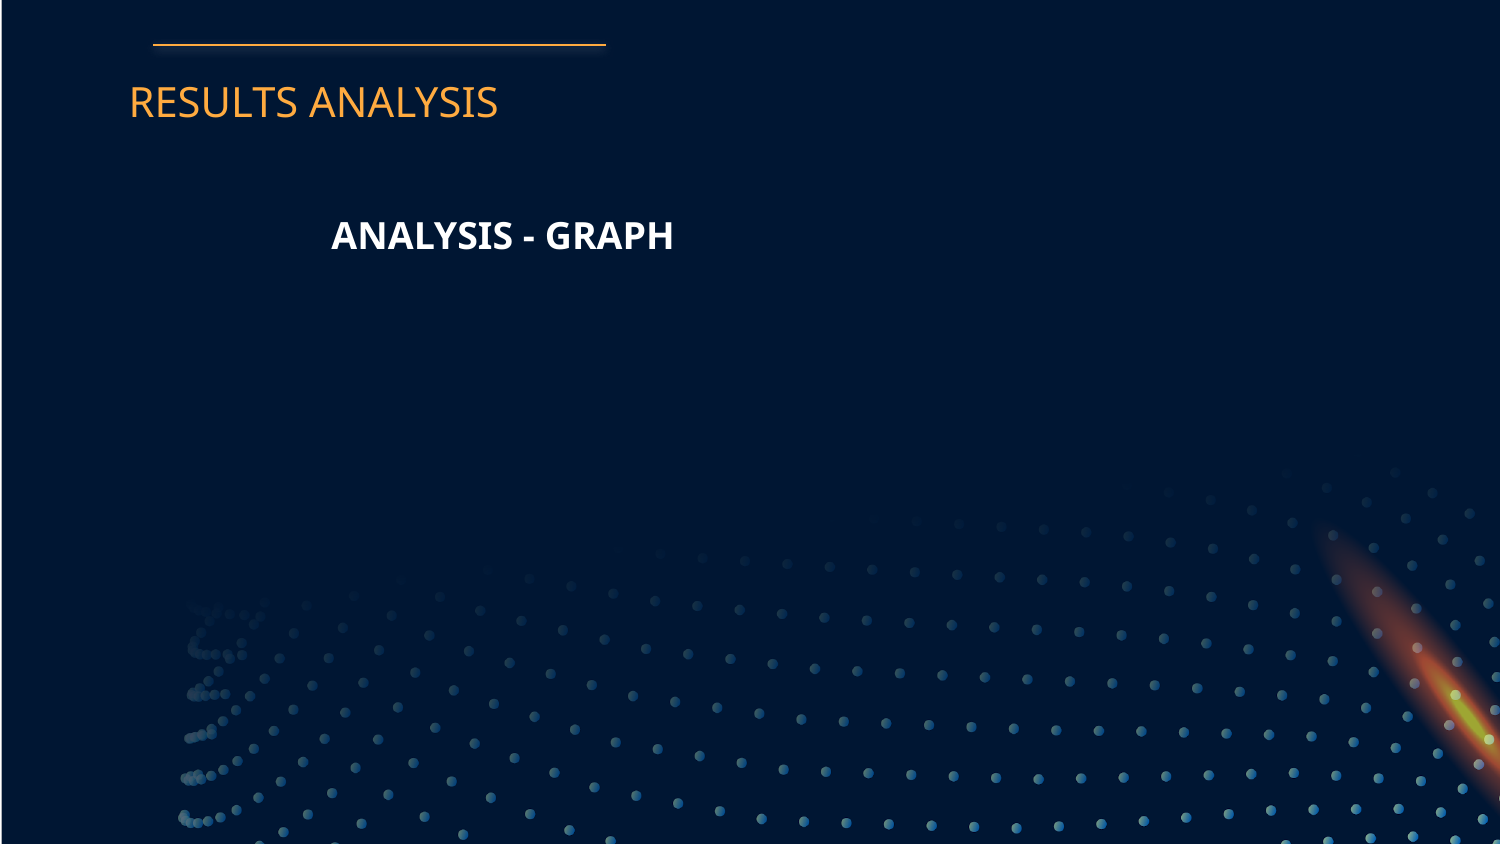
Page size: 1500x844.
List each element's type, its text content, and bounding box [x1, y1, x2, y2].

title ANALYSIS - GRAPH [316, 197, 1210, 624]
picture [0, 0, 1500, 844]
subtitle RESULTS ANALYSIS [113, 61, 1134, 138]
